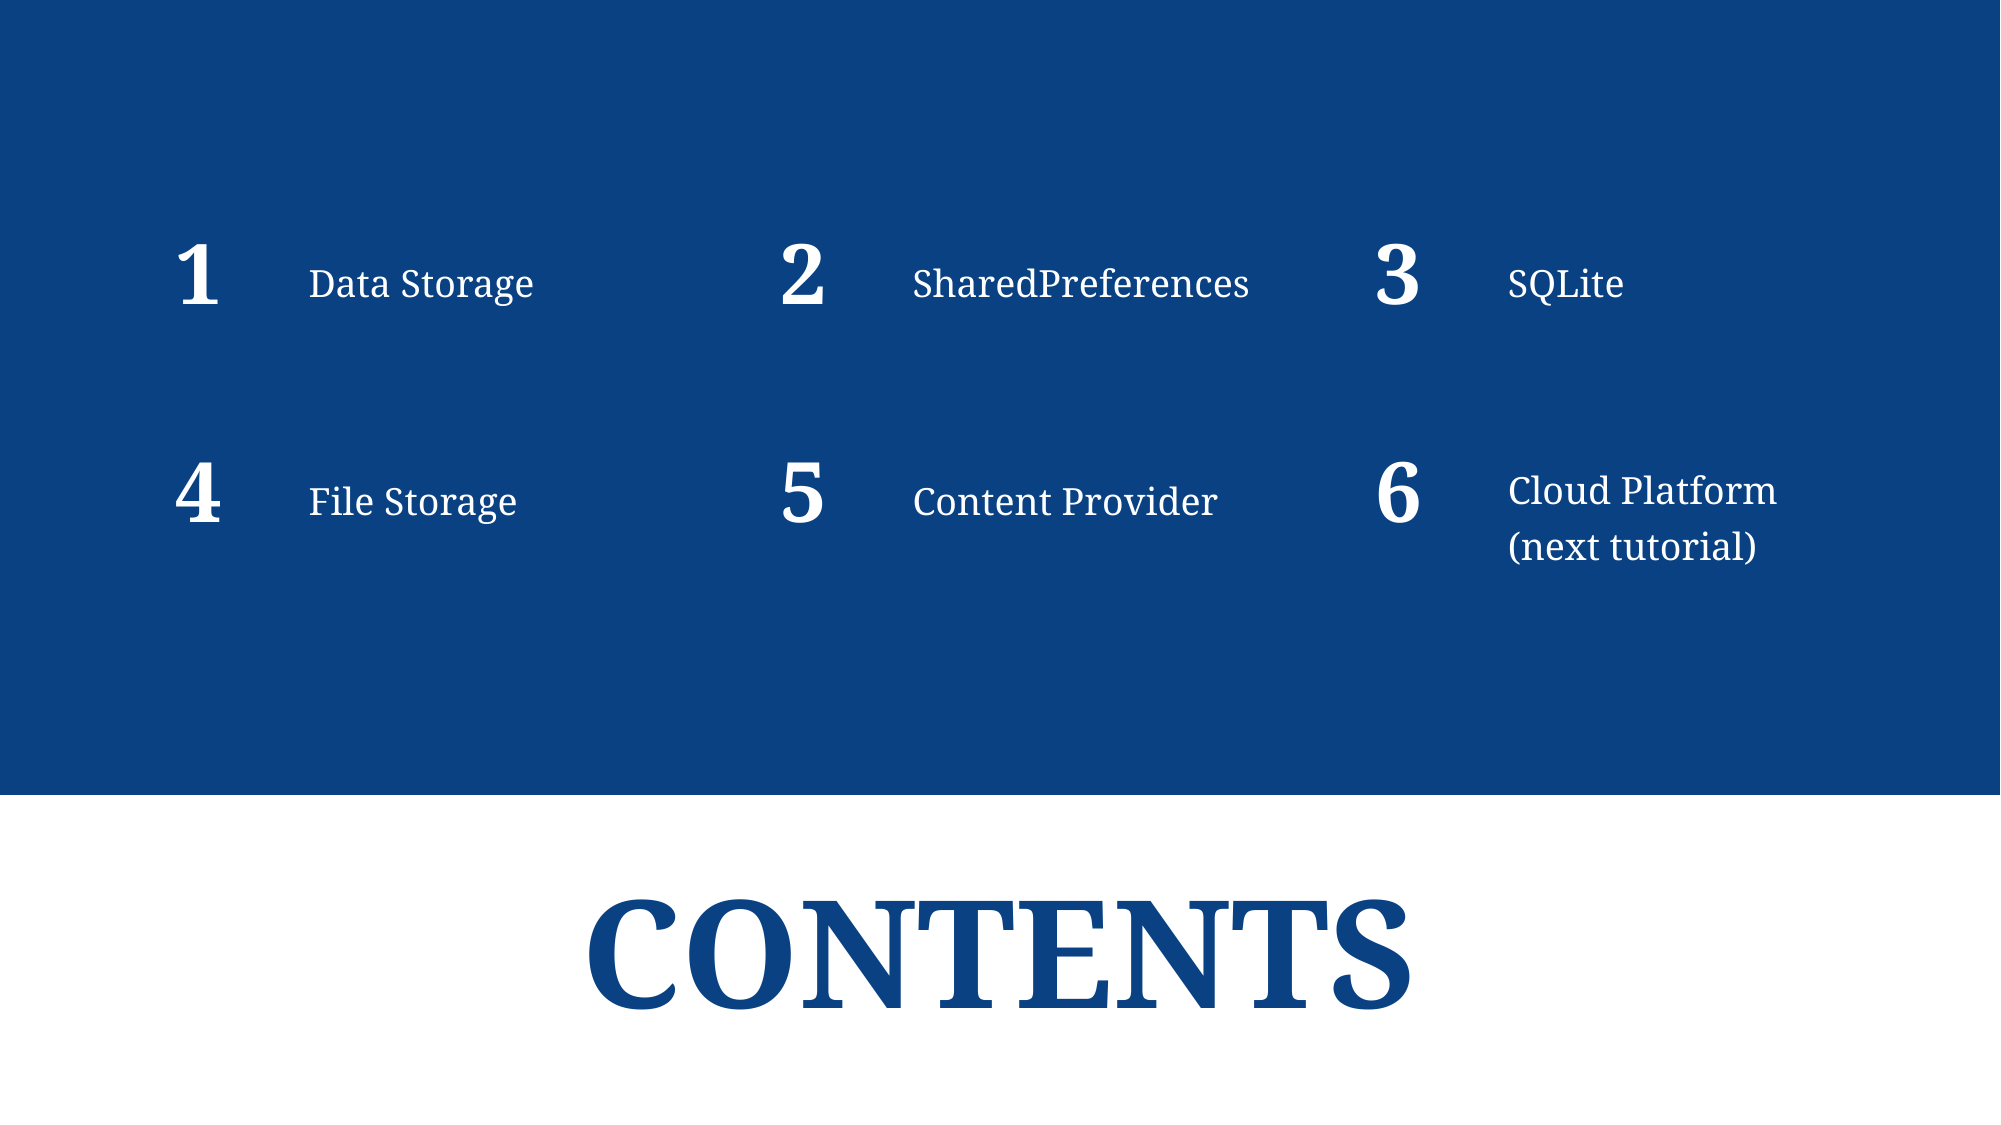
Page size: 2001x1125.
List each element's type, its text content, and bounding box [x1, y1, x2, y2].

list 1 [160, 213, 294, 311]
list Data Storage [293, 254, 665, 311]
list SharedPreferences [897, 254, 1269, 311]
list 5 [764, 431, 898, 529]
list 6 [1360, 431, 1493, 529]
list 3 [1360, 213, 1493, 311]
list Content Provider [897, 472, 1269, 529]
list SQLite [1492, 254, 1864, 311]
list Cloud Platform (next tutorial) [1492, 472, 1937, 563]
list 2 [764, 213, 898, 311]
list File Storage [293, 472, 665, 529]
list 4 [160, 431, 294, 529]
list CONTENTS [377, 850, 1623, 1021]
